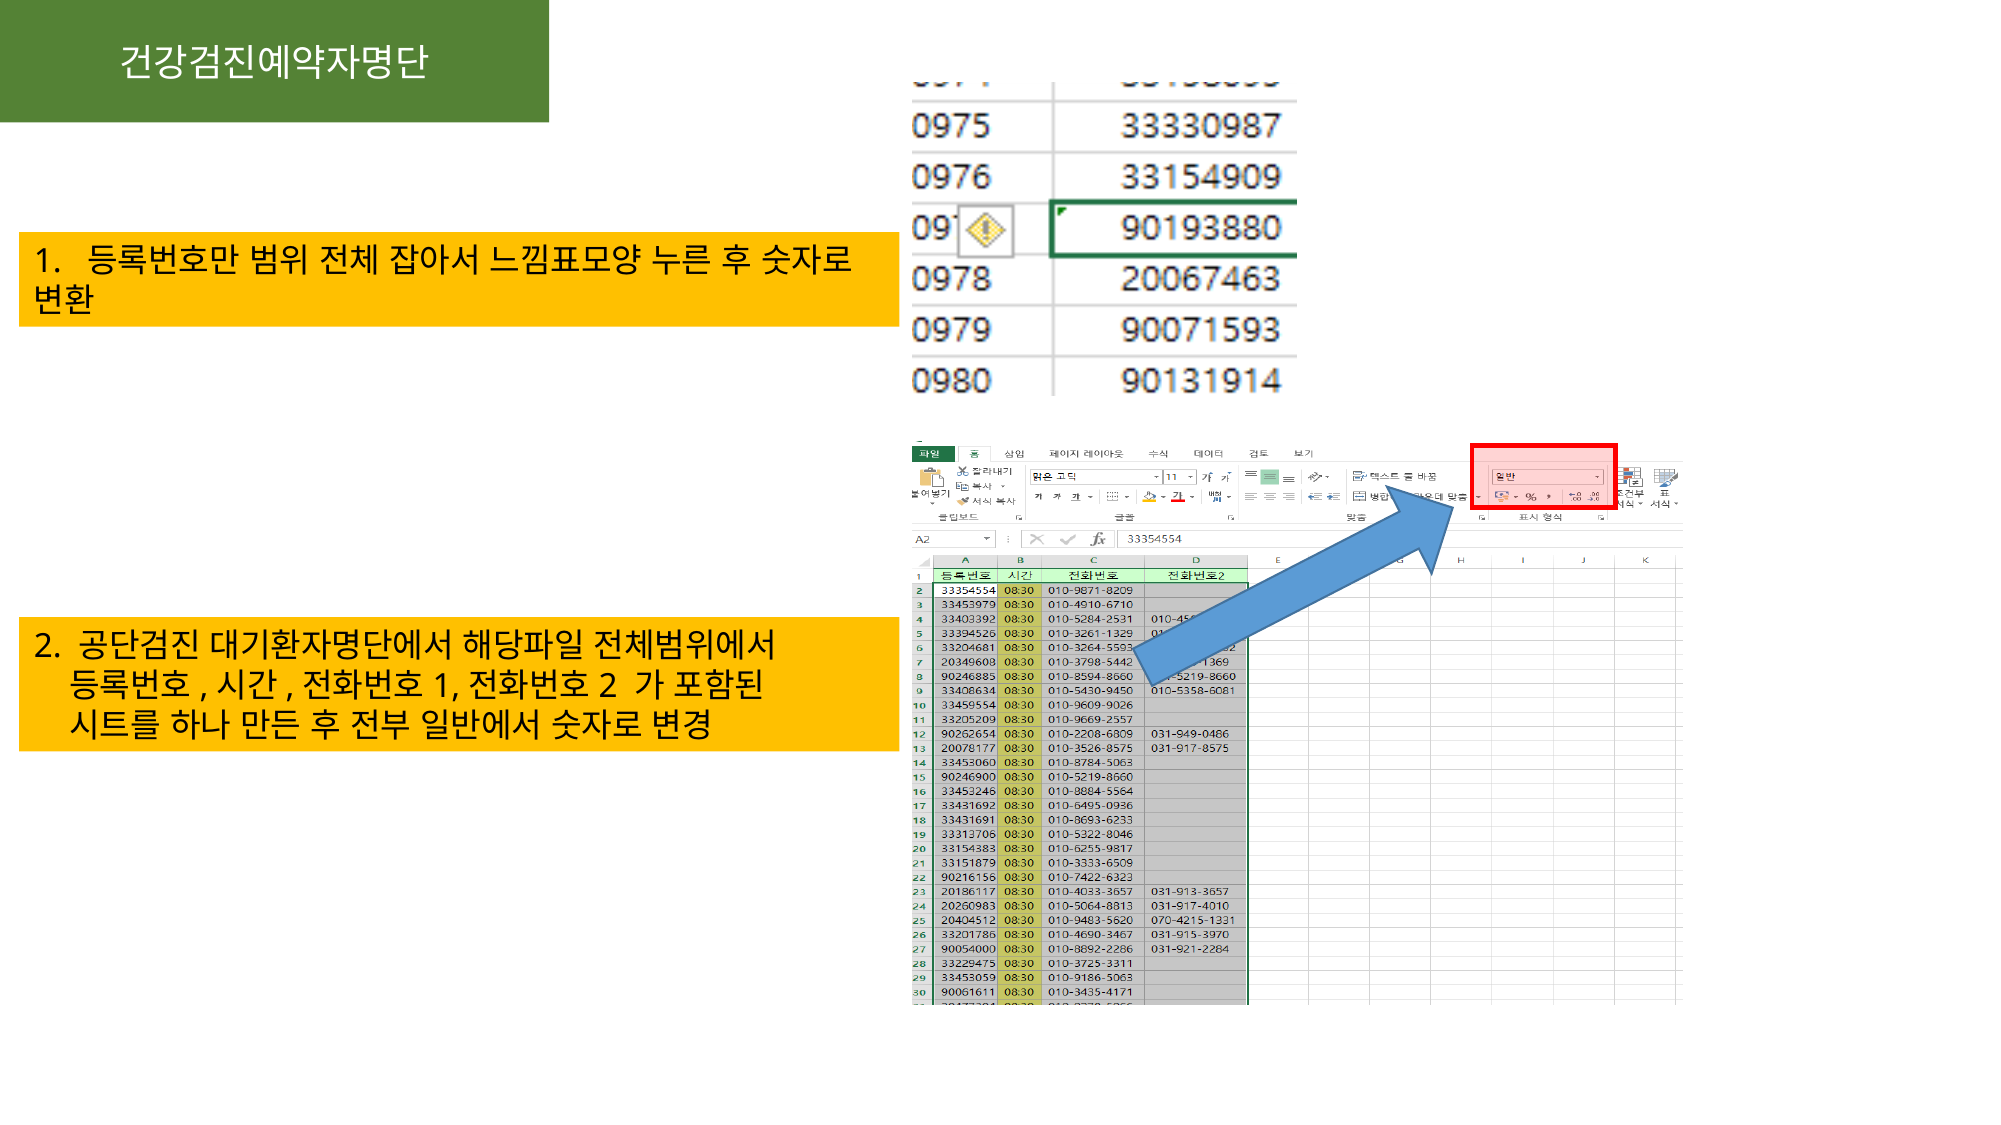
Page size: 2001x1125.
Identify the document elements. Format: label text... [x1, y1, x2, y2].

text_box 건강검진예약자명단 [0, 0, 550, 124]
text_box 1. 등록번호만 범위 전체 잡아서 느낌표모양 누른 후 숫자로 변환 [19, 232, 900, 327]
picture [912, 82, 1297, 396]
picture [912, 441, 1683, 1005]
text_box 2. 공단검진 대기환자명단에서 해당파일 전체범위에서 등록번호,시간,전화번호1,전화번호2 가 포함된 시트를 하나 만든 후 전부 일반에서 숫자로 변경 [19, 617, 900, 752]
